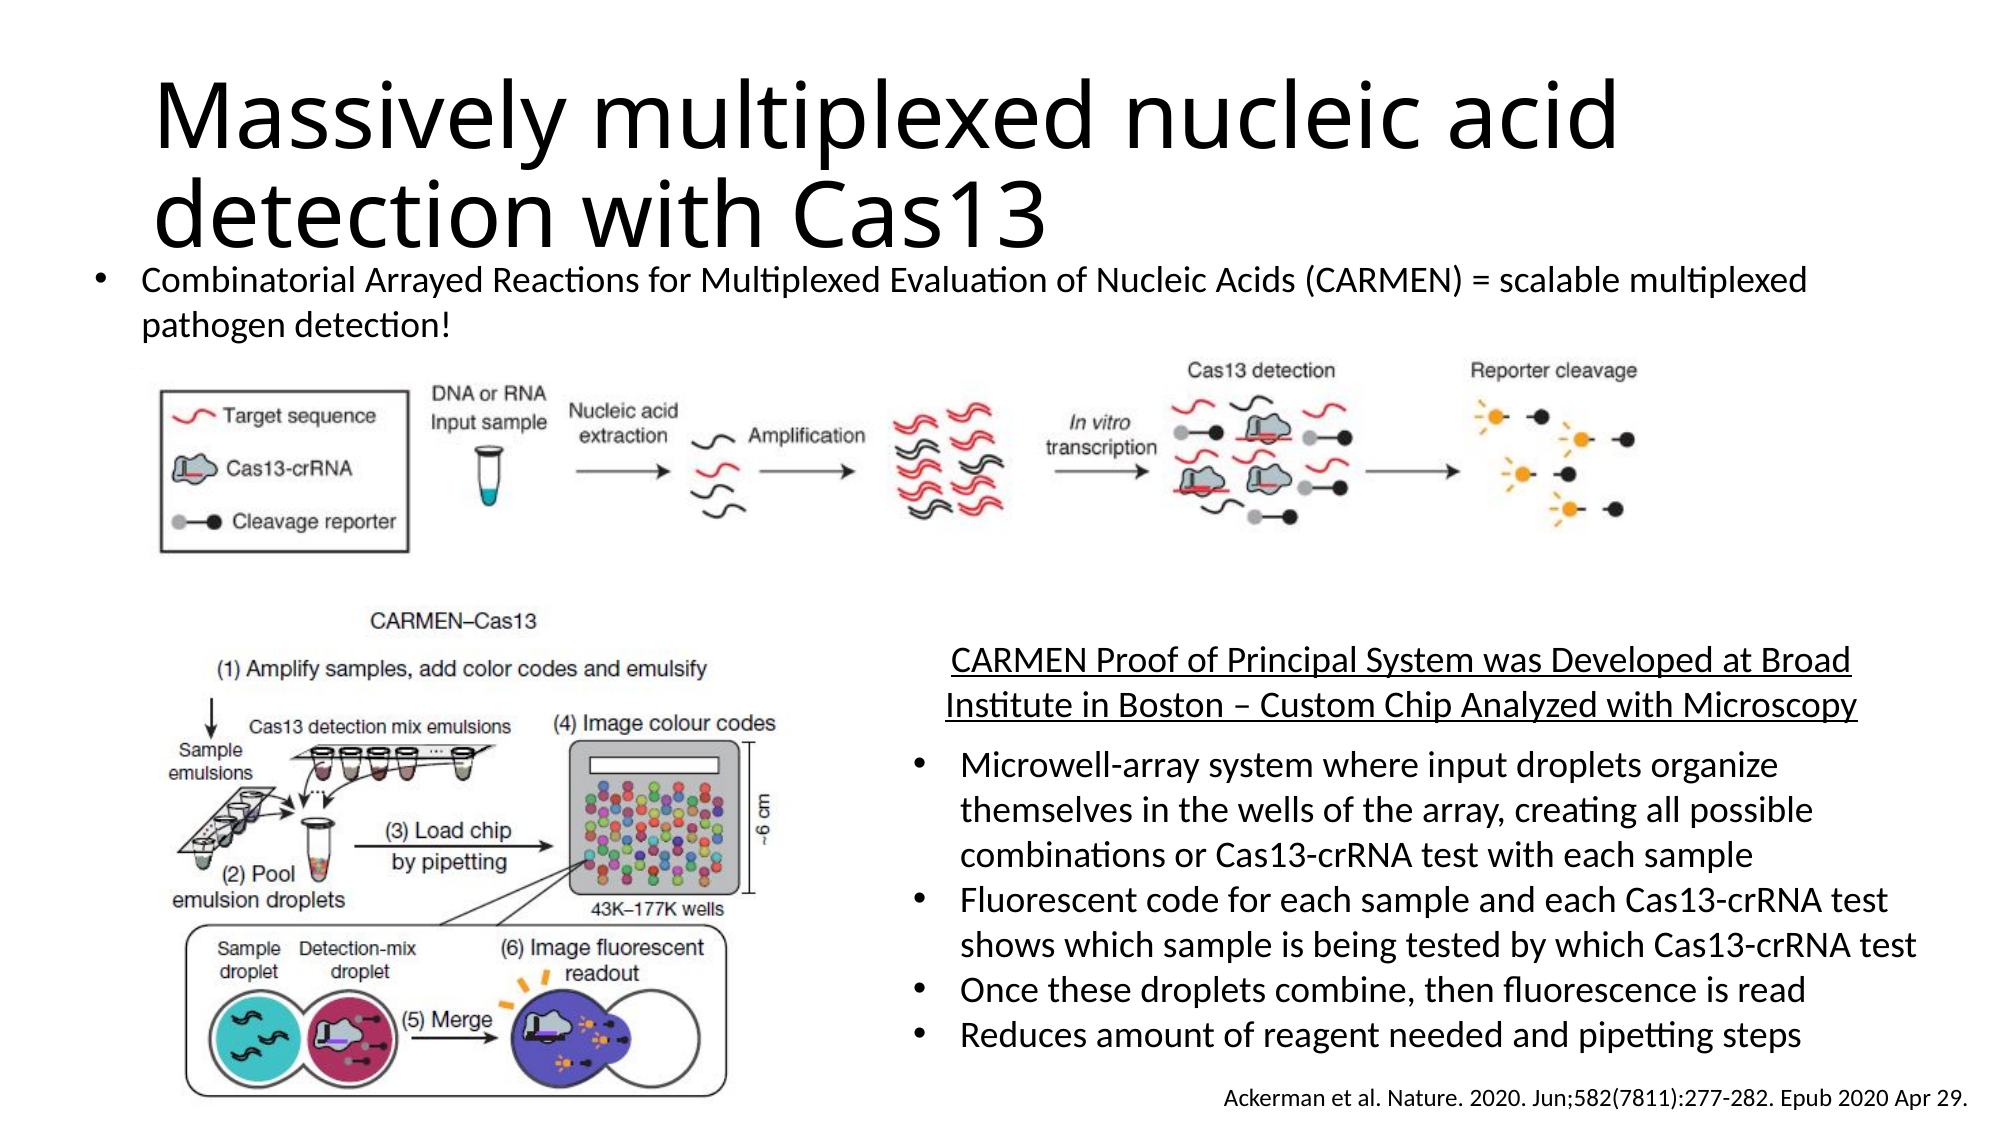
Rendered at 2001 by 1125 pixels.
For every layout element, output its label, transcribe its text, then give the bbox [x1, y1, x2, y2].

title Massively multiplexed nucleic acid detection with Cas13 [137, 59, 1863, 247]
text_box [87, 332, 1863, 563]
text_box Ackerman et al. Nature. 2020. Jun;582(7811):277-282. Epub 2020 Apr 29. [1209, 1074, 2000, 1119]
text_box Combinatorial Arrayed Reactions for Multiplexed Evaluation of Nucleic Acids (CARMEN) = scalable multiplexed pathogen detection! [79, 247, 1921, 353]
text_box Microwell-array system where input droplets organize themselves in the wells of the array, creating all possible combinations or Cas13-crRNA test with each sample Fluorescent code for each sample and each Cas13-crRNA test shows which sample is being tested by which Cas13-crRNA test Once these droplets combine, then fluorescence is read Reduces amount of reagent needed and pipetting steps [898, 732, 1943, 1063]
text_box CARMEN Proof of Principal System was Developed at Broad Institute in Boston – Custom Chip Analyzed with Microscopy [912, 627, 1891, 732]
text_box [137, 584, 791, 1113]
